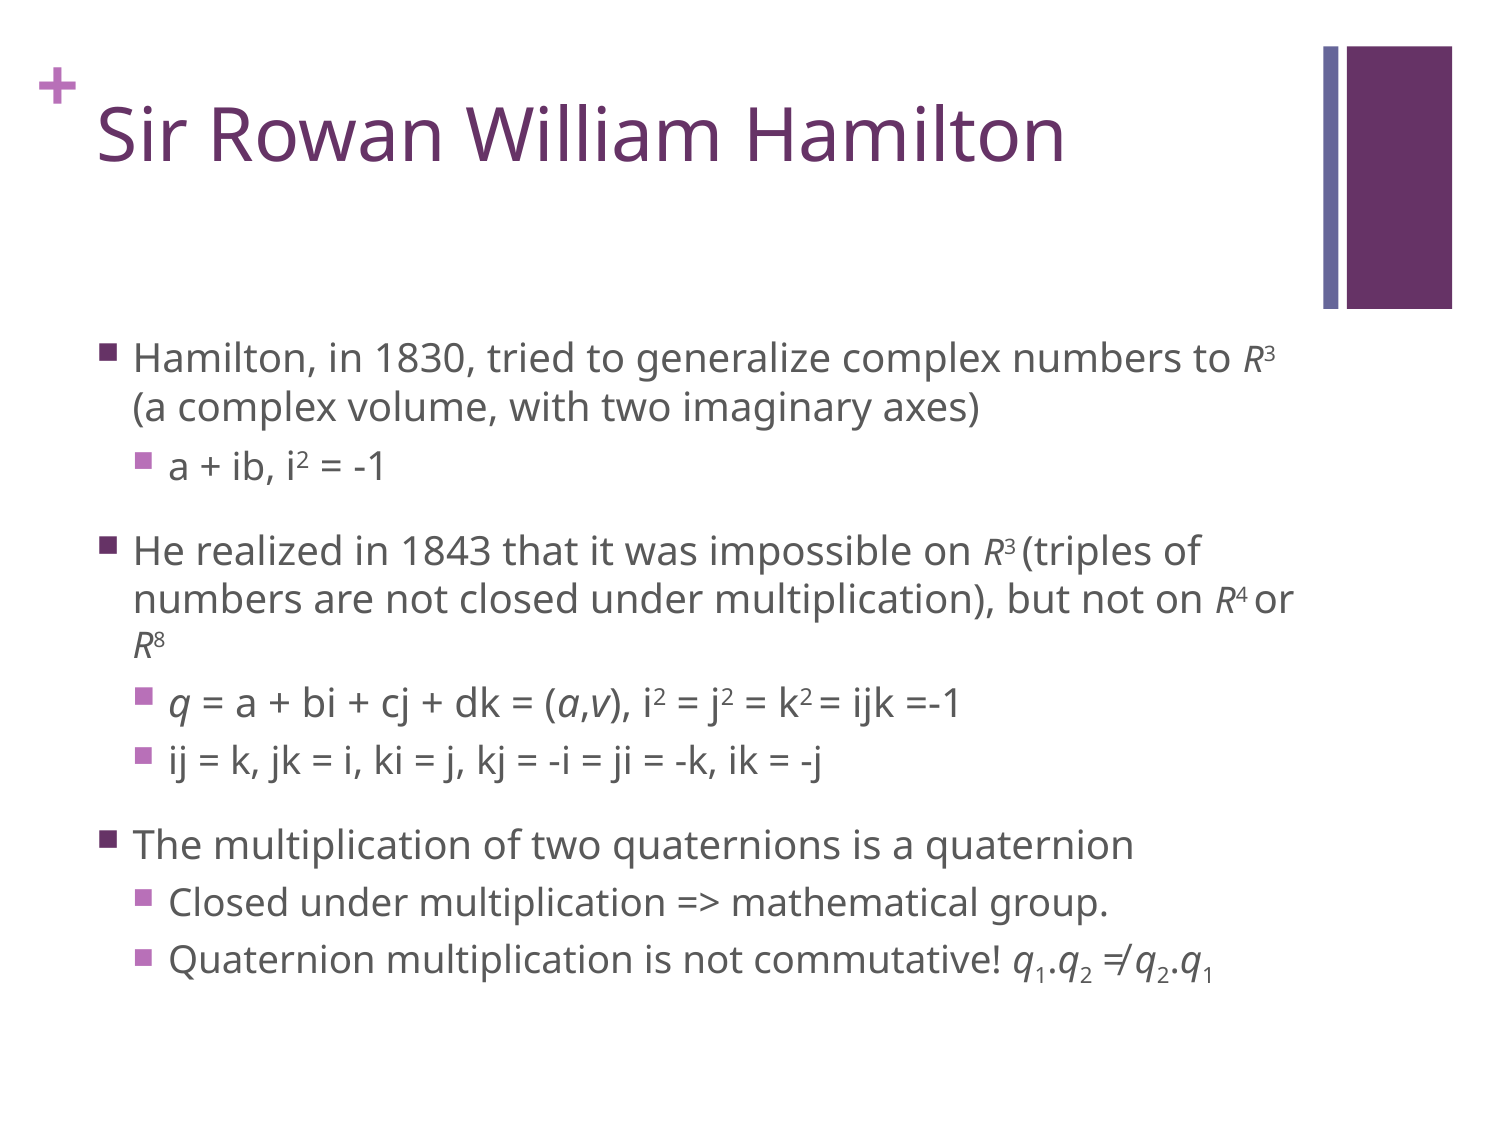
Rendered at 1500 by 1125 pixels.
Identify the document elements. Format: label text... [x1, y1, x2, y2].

list Hamilton, in 1830, tried to generalize complex numbers to R3 (a complex volume, with two imaginary axes) a + ib, i2 = -1 He realized in 1843 that it was impossible on R3 (triples of numbers are not closed under multiplication), but not on R4 or R8 q = a + bi + cj + dk = (a,v), i2 = j2 = k2 = ijk =-1 ij = k, jk = i, ki = j, kj = -i = ji = -k, ik = -j The multiplication of two quaternions is a quaternion Closed under multiplication => mathematical group. Quaternion multiplication is not commutative! q1.q2 ≠ q2.q1 [81, 324, 1322, 1005]
title Sir Rowan William Hamilton [81, 79, 1322, 263]
